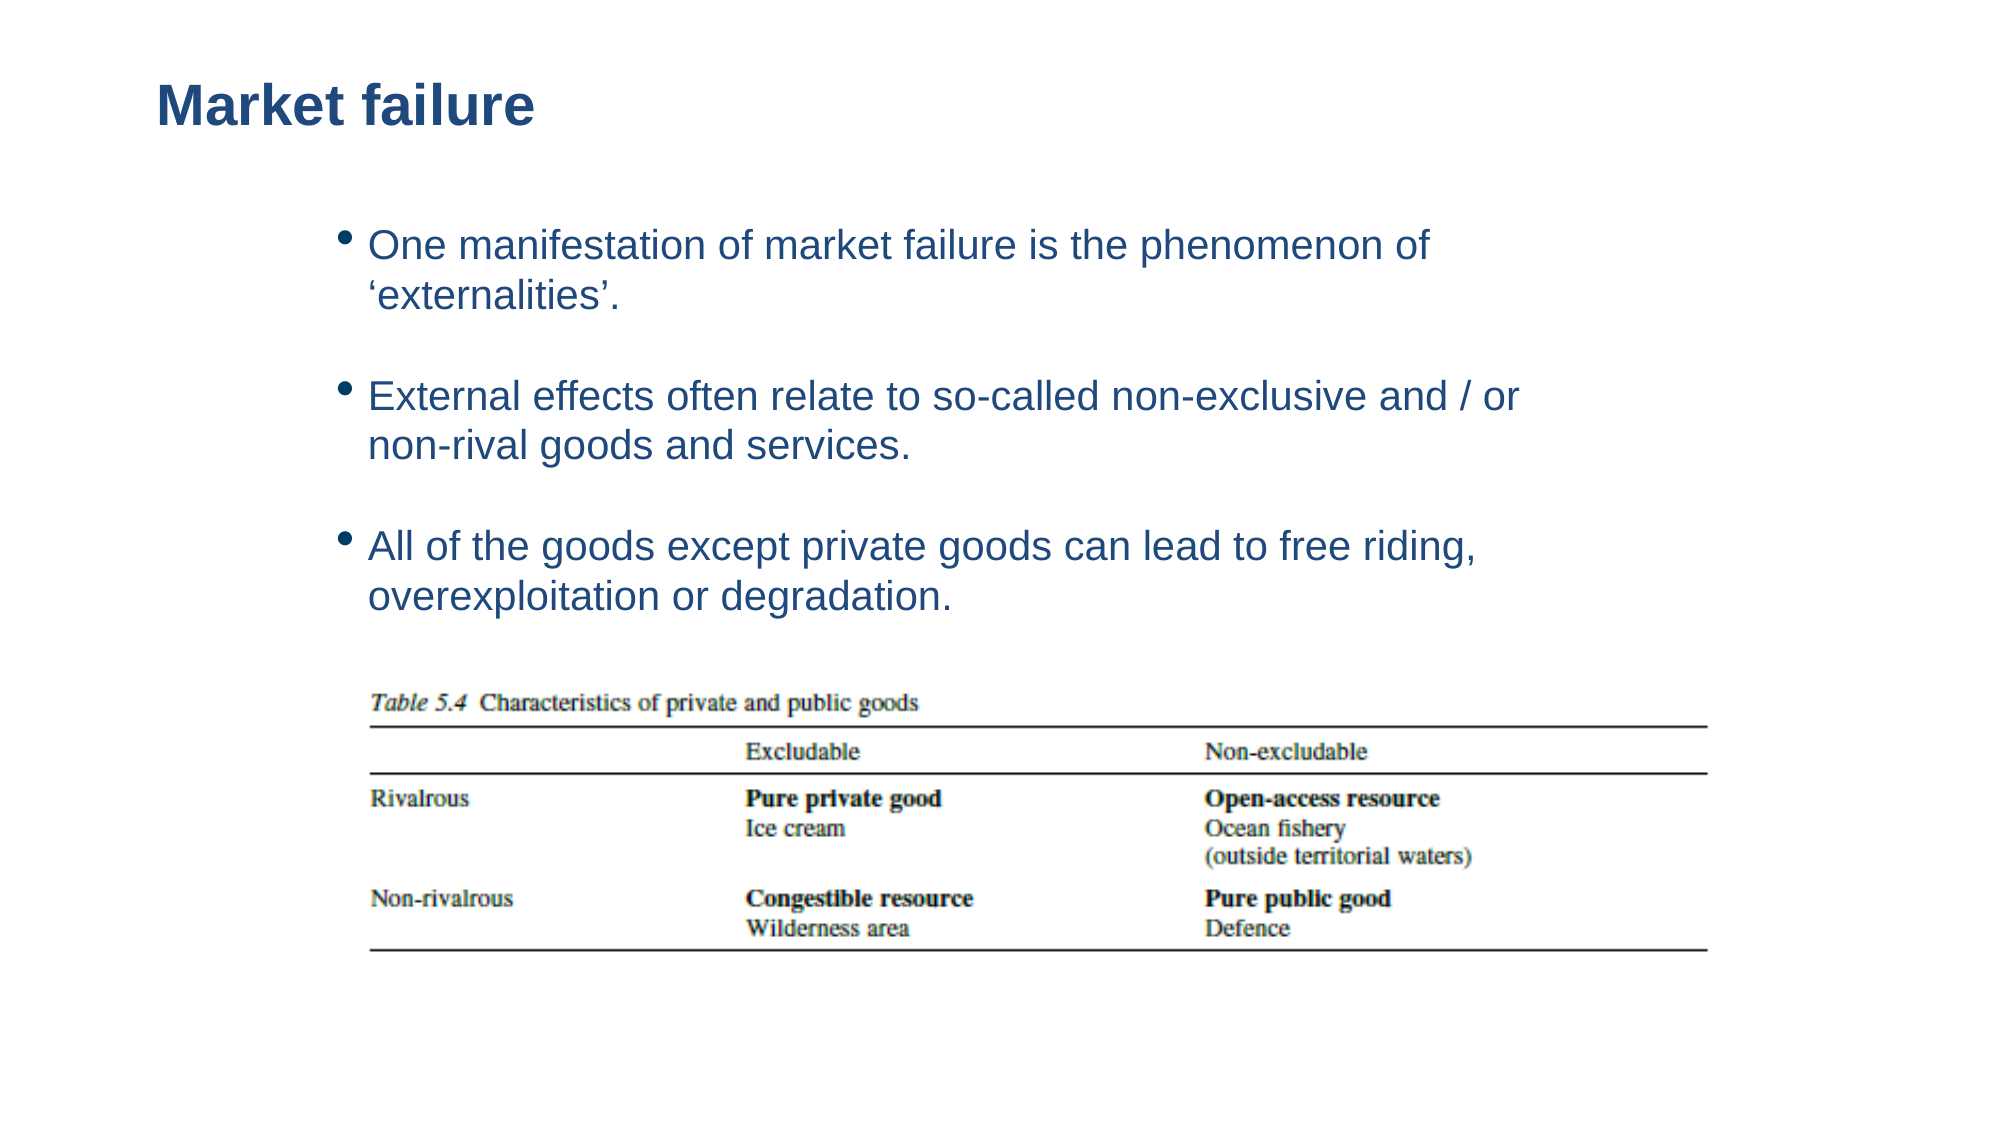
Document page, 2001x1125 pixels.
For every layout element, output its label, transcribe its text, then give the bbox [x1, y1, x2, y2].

picture [324, 677, 1711, 1032]
list One manifestation of market failure is the phenomenon of ‘externalities’. External effects often relate to so-called non-exclusive and / or non-rival goods and services. All of the goods except private goods can lead to free riding, overexploitation or degradation. [338, 217, 1557, 677]
title Market failure [156, 75, 1810, 150]
